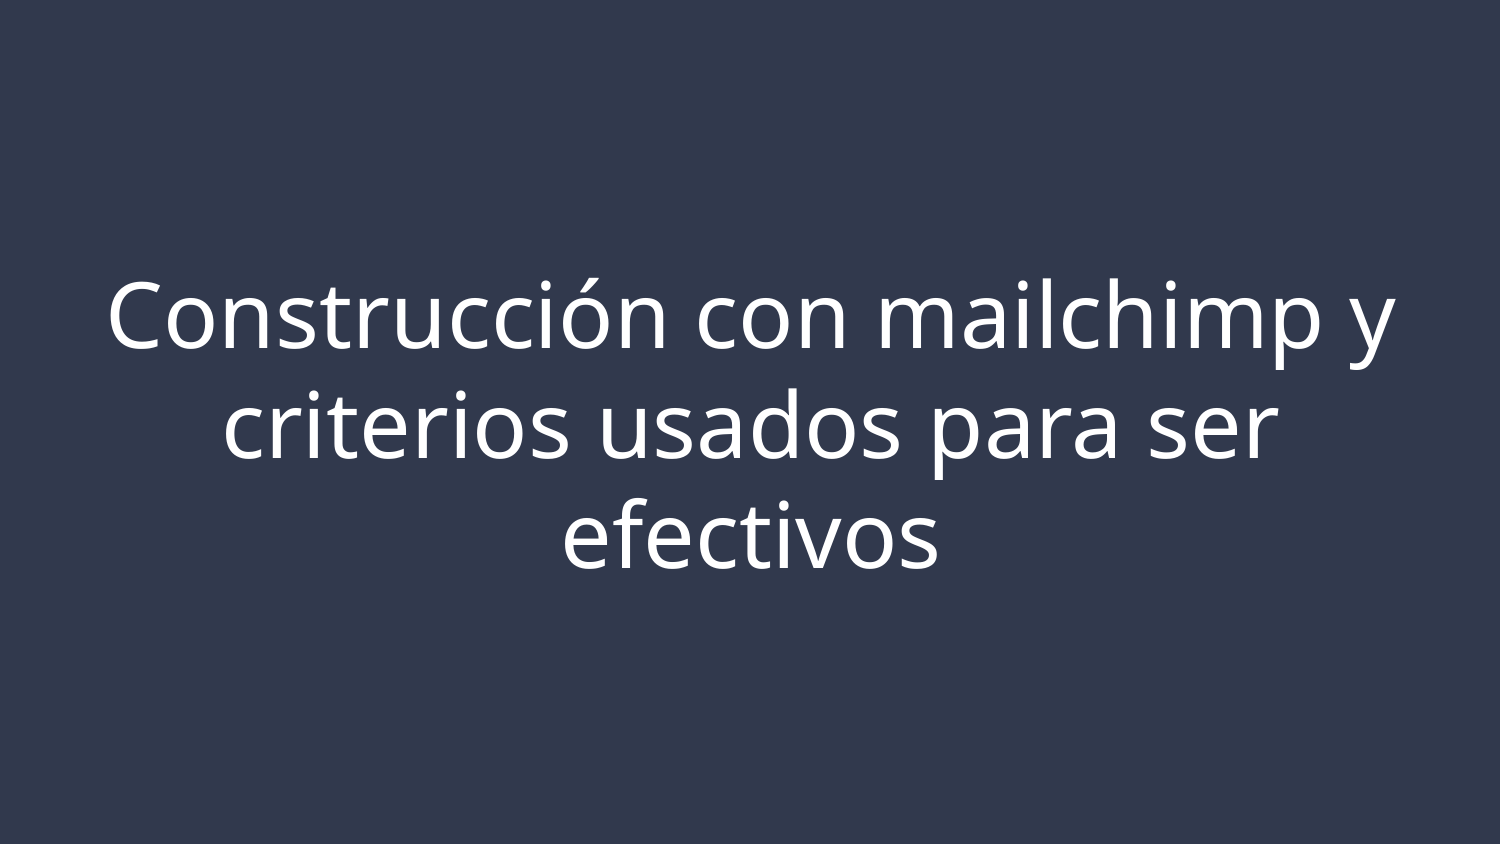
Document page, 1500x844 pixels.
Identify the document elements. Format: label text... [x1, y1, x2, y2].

title Construcción con mailchimp y criterios usados para ser efectivos [38, 250, 1465, 593]
